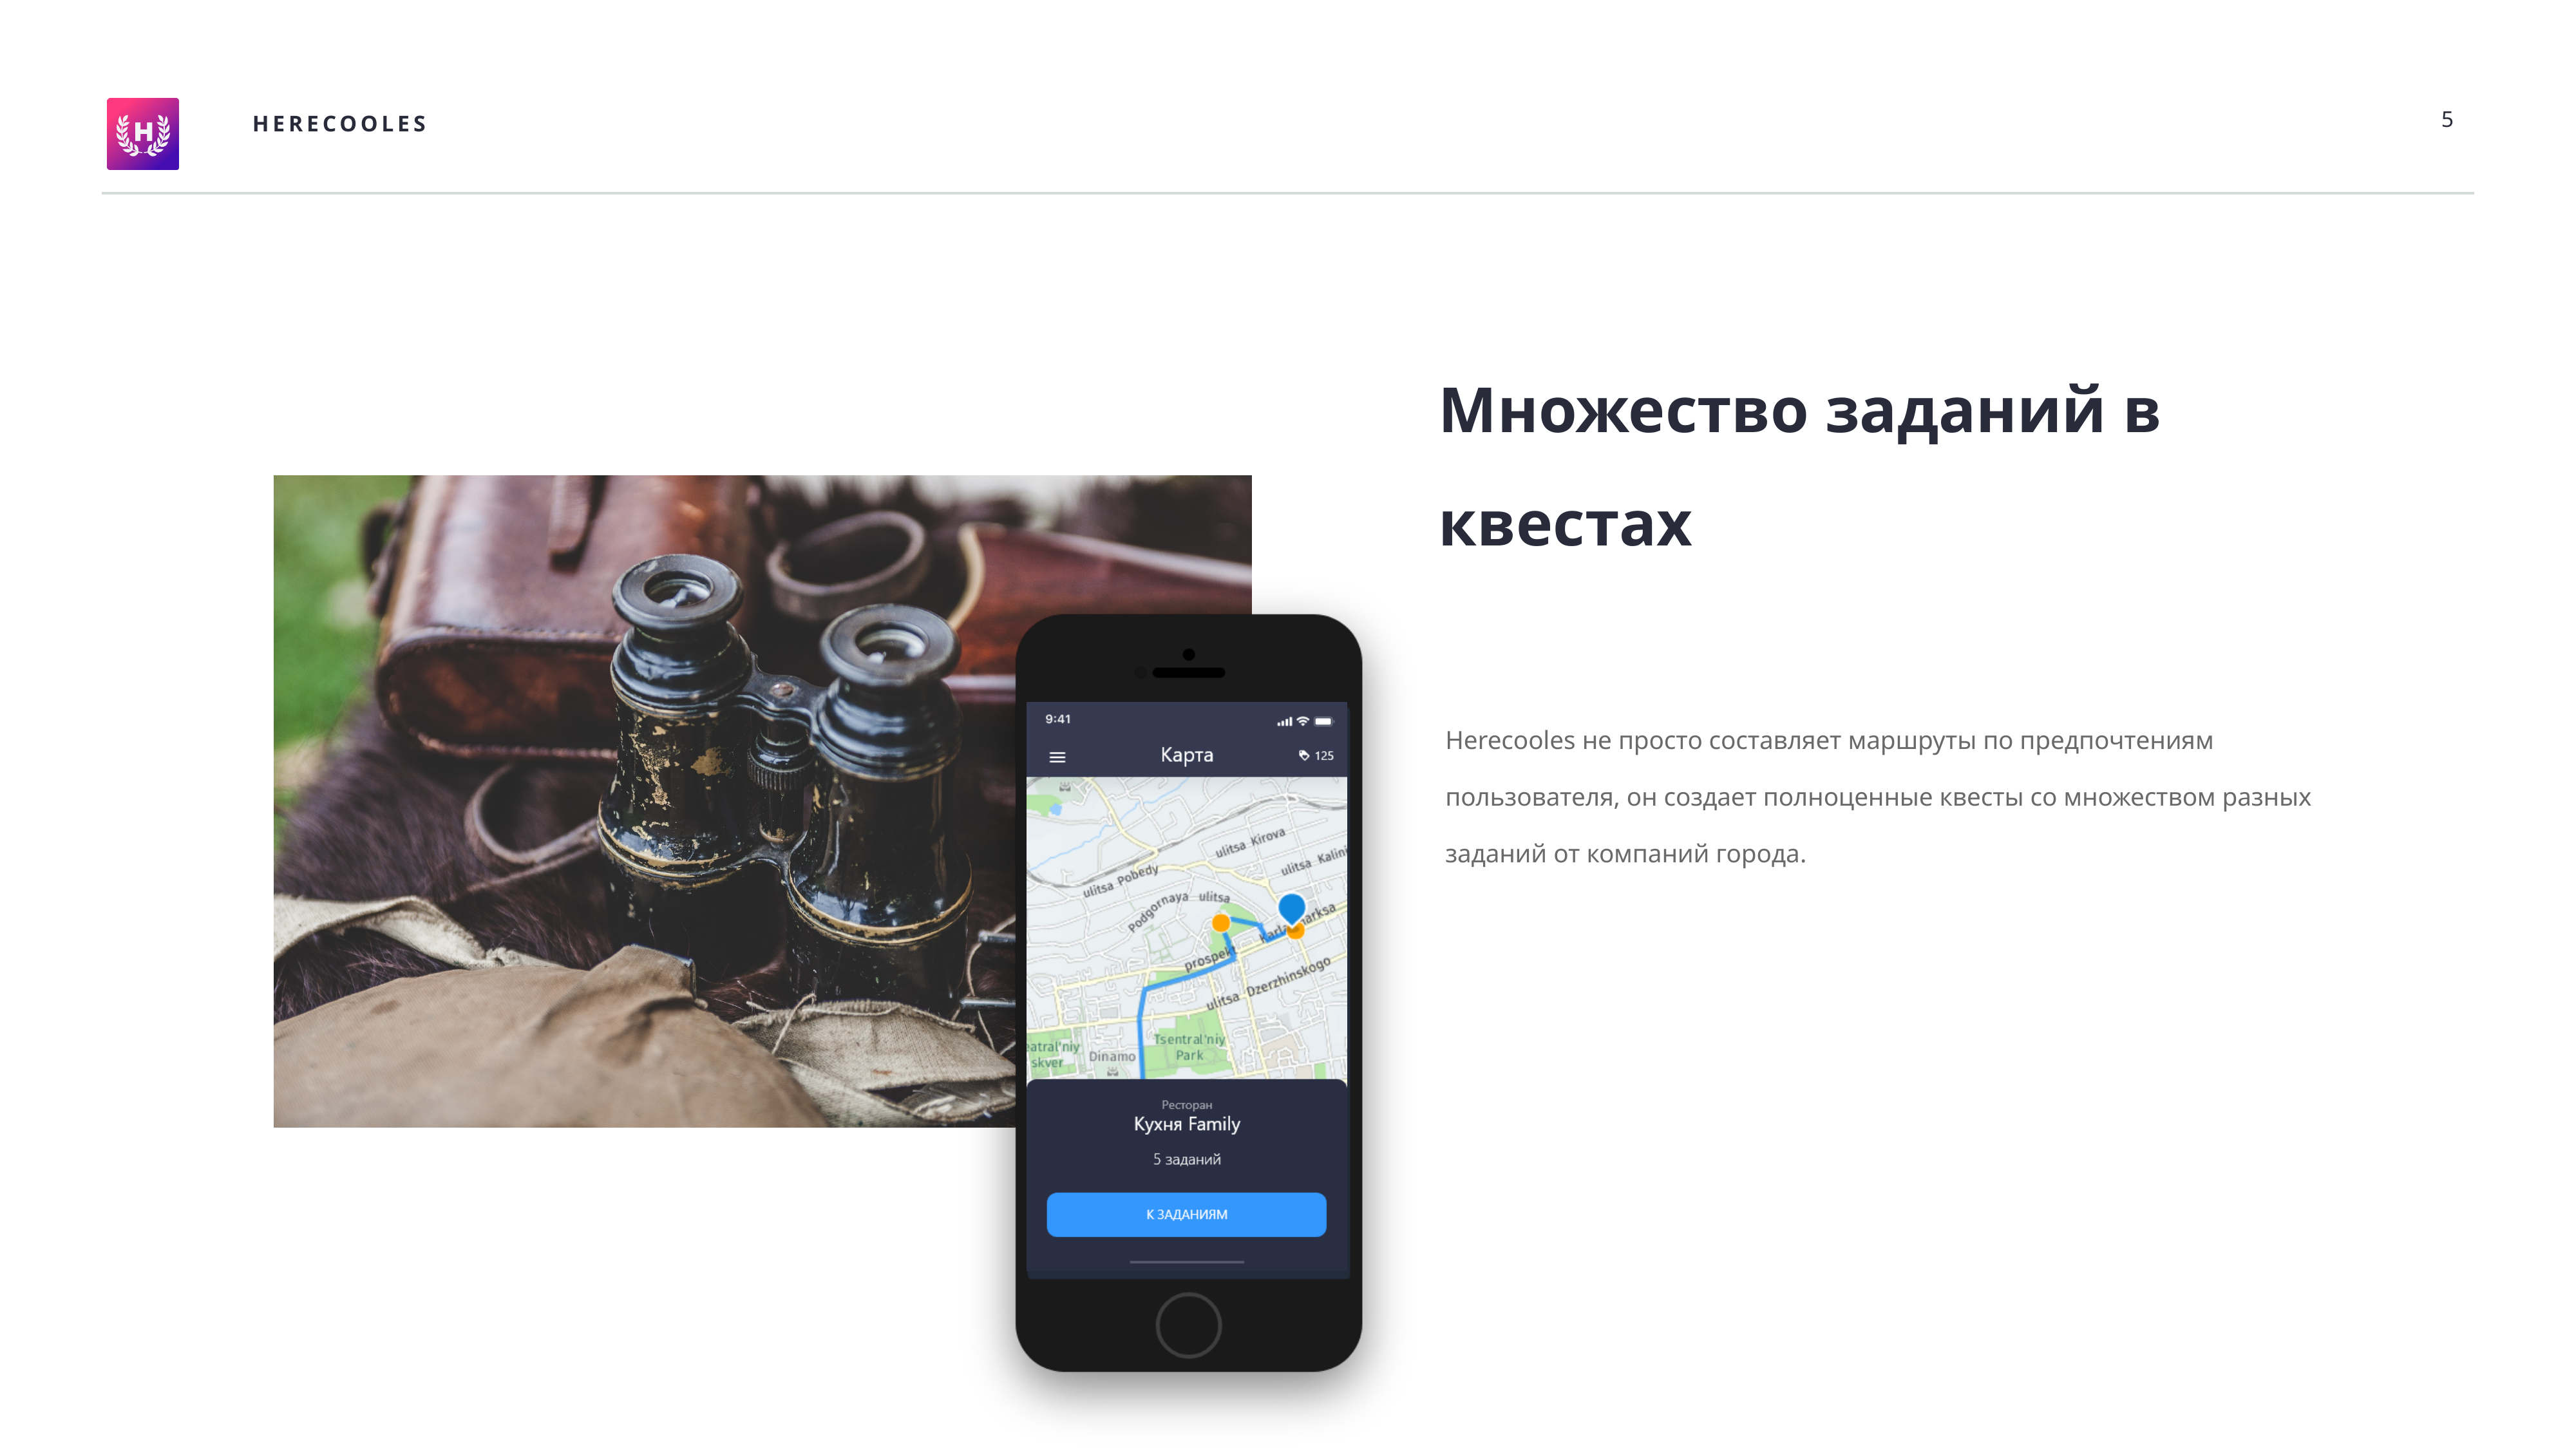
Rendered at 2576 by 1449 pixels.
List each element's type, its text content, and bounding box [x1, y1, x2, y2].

picture [274, 475, 1438, 1449]
slide_number 5 [2367, 99, 2459, 162]
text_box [1433, 402, 2430, 1113]
picture [107, 98, 179, 170]
